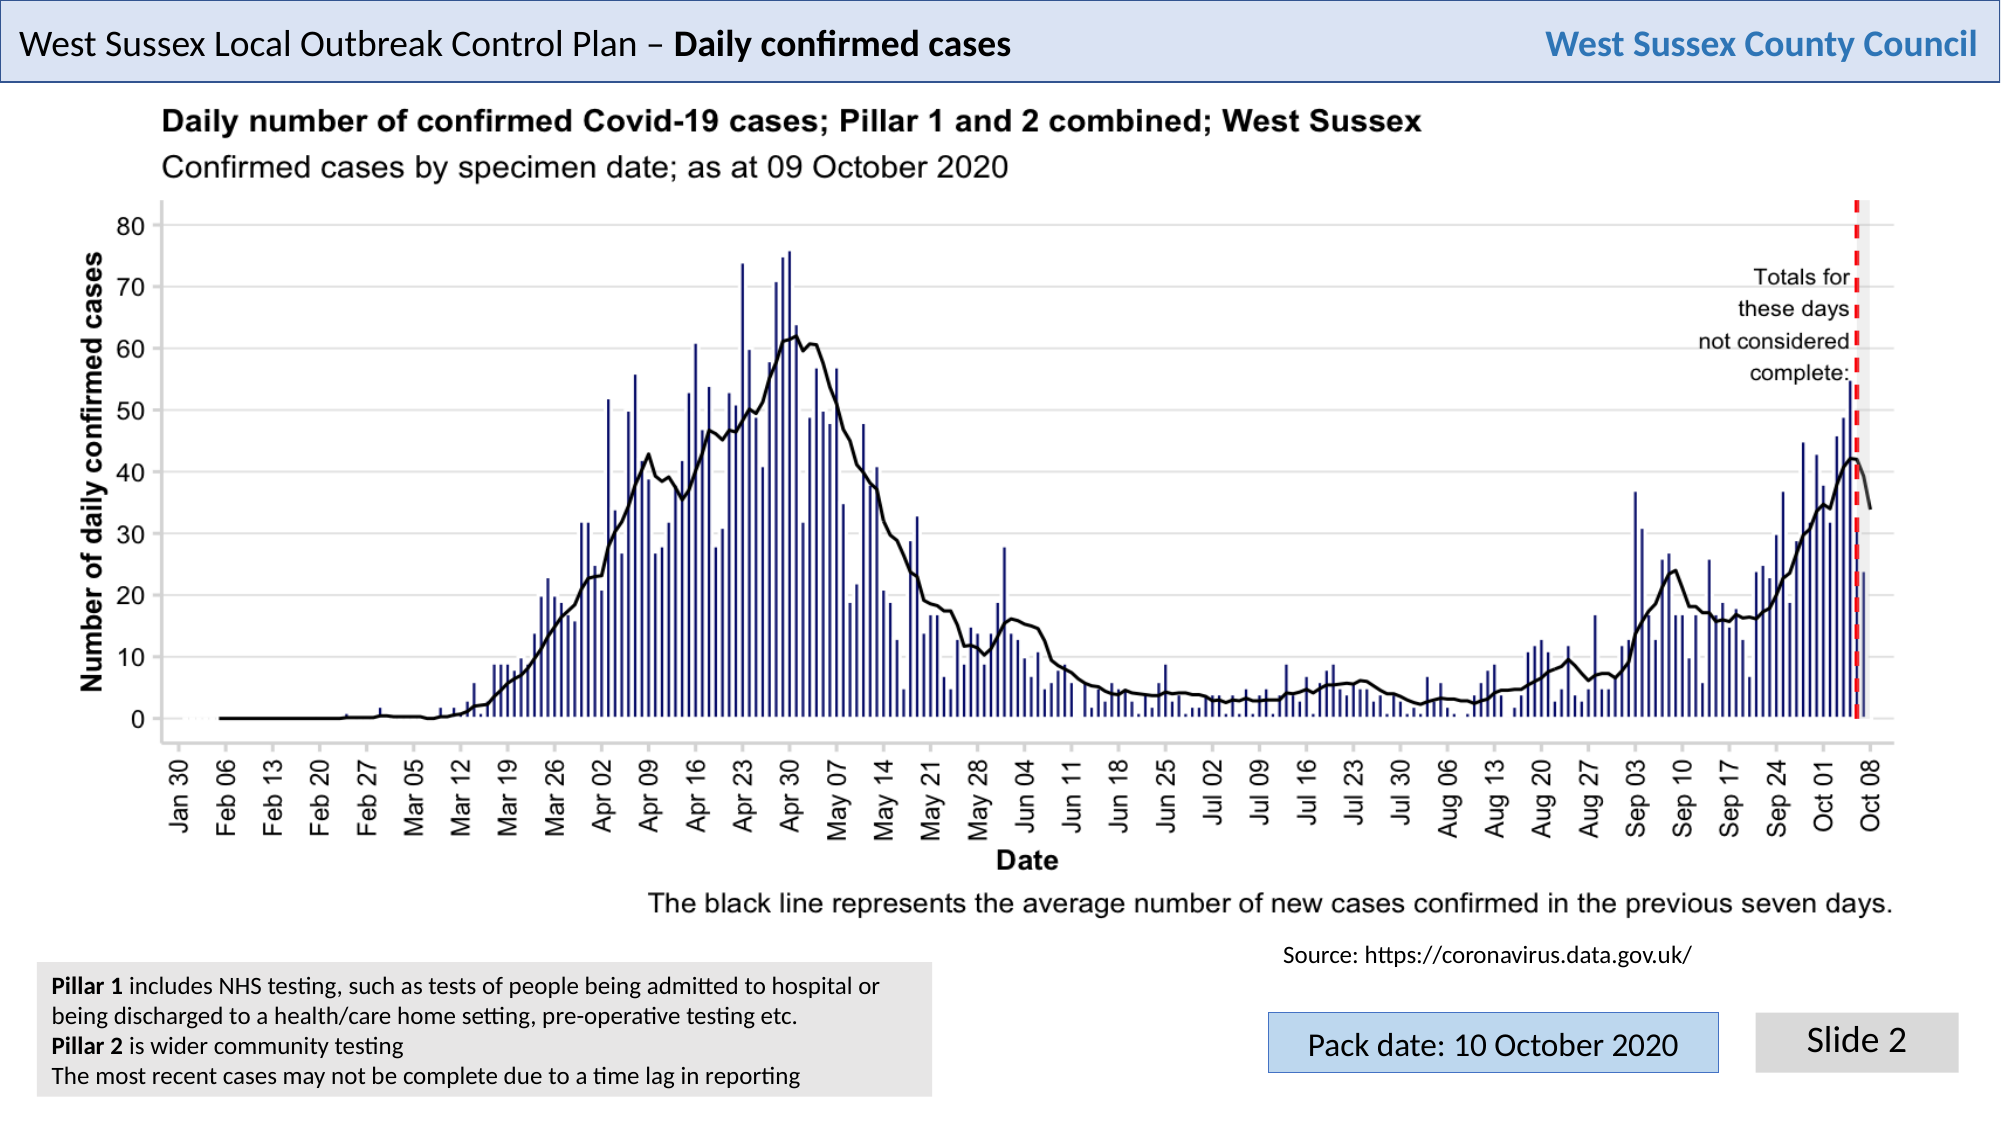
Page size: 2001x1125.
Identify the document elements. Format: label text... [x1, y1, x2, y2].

list Slide 2 [1755, 1012, 1959, 1073]
picture [63, 91, 1912, 935]
list Source: https://coronavirus.data.gov.uk/ [1268, 935, 1912, 995]
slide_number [1268, 1012, 1719, 1073]
